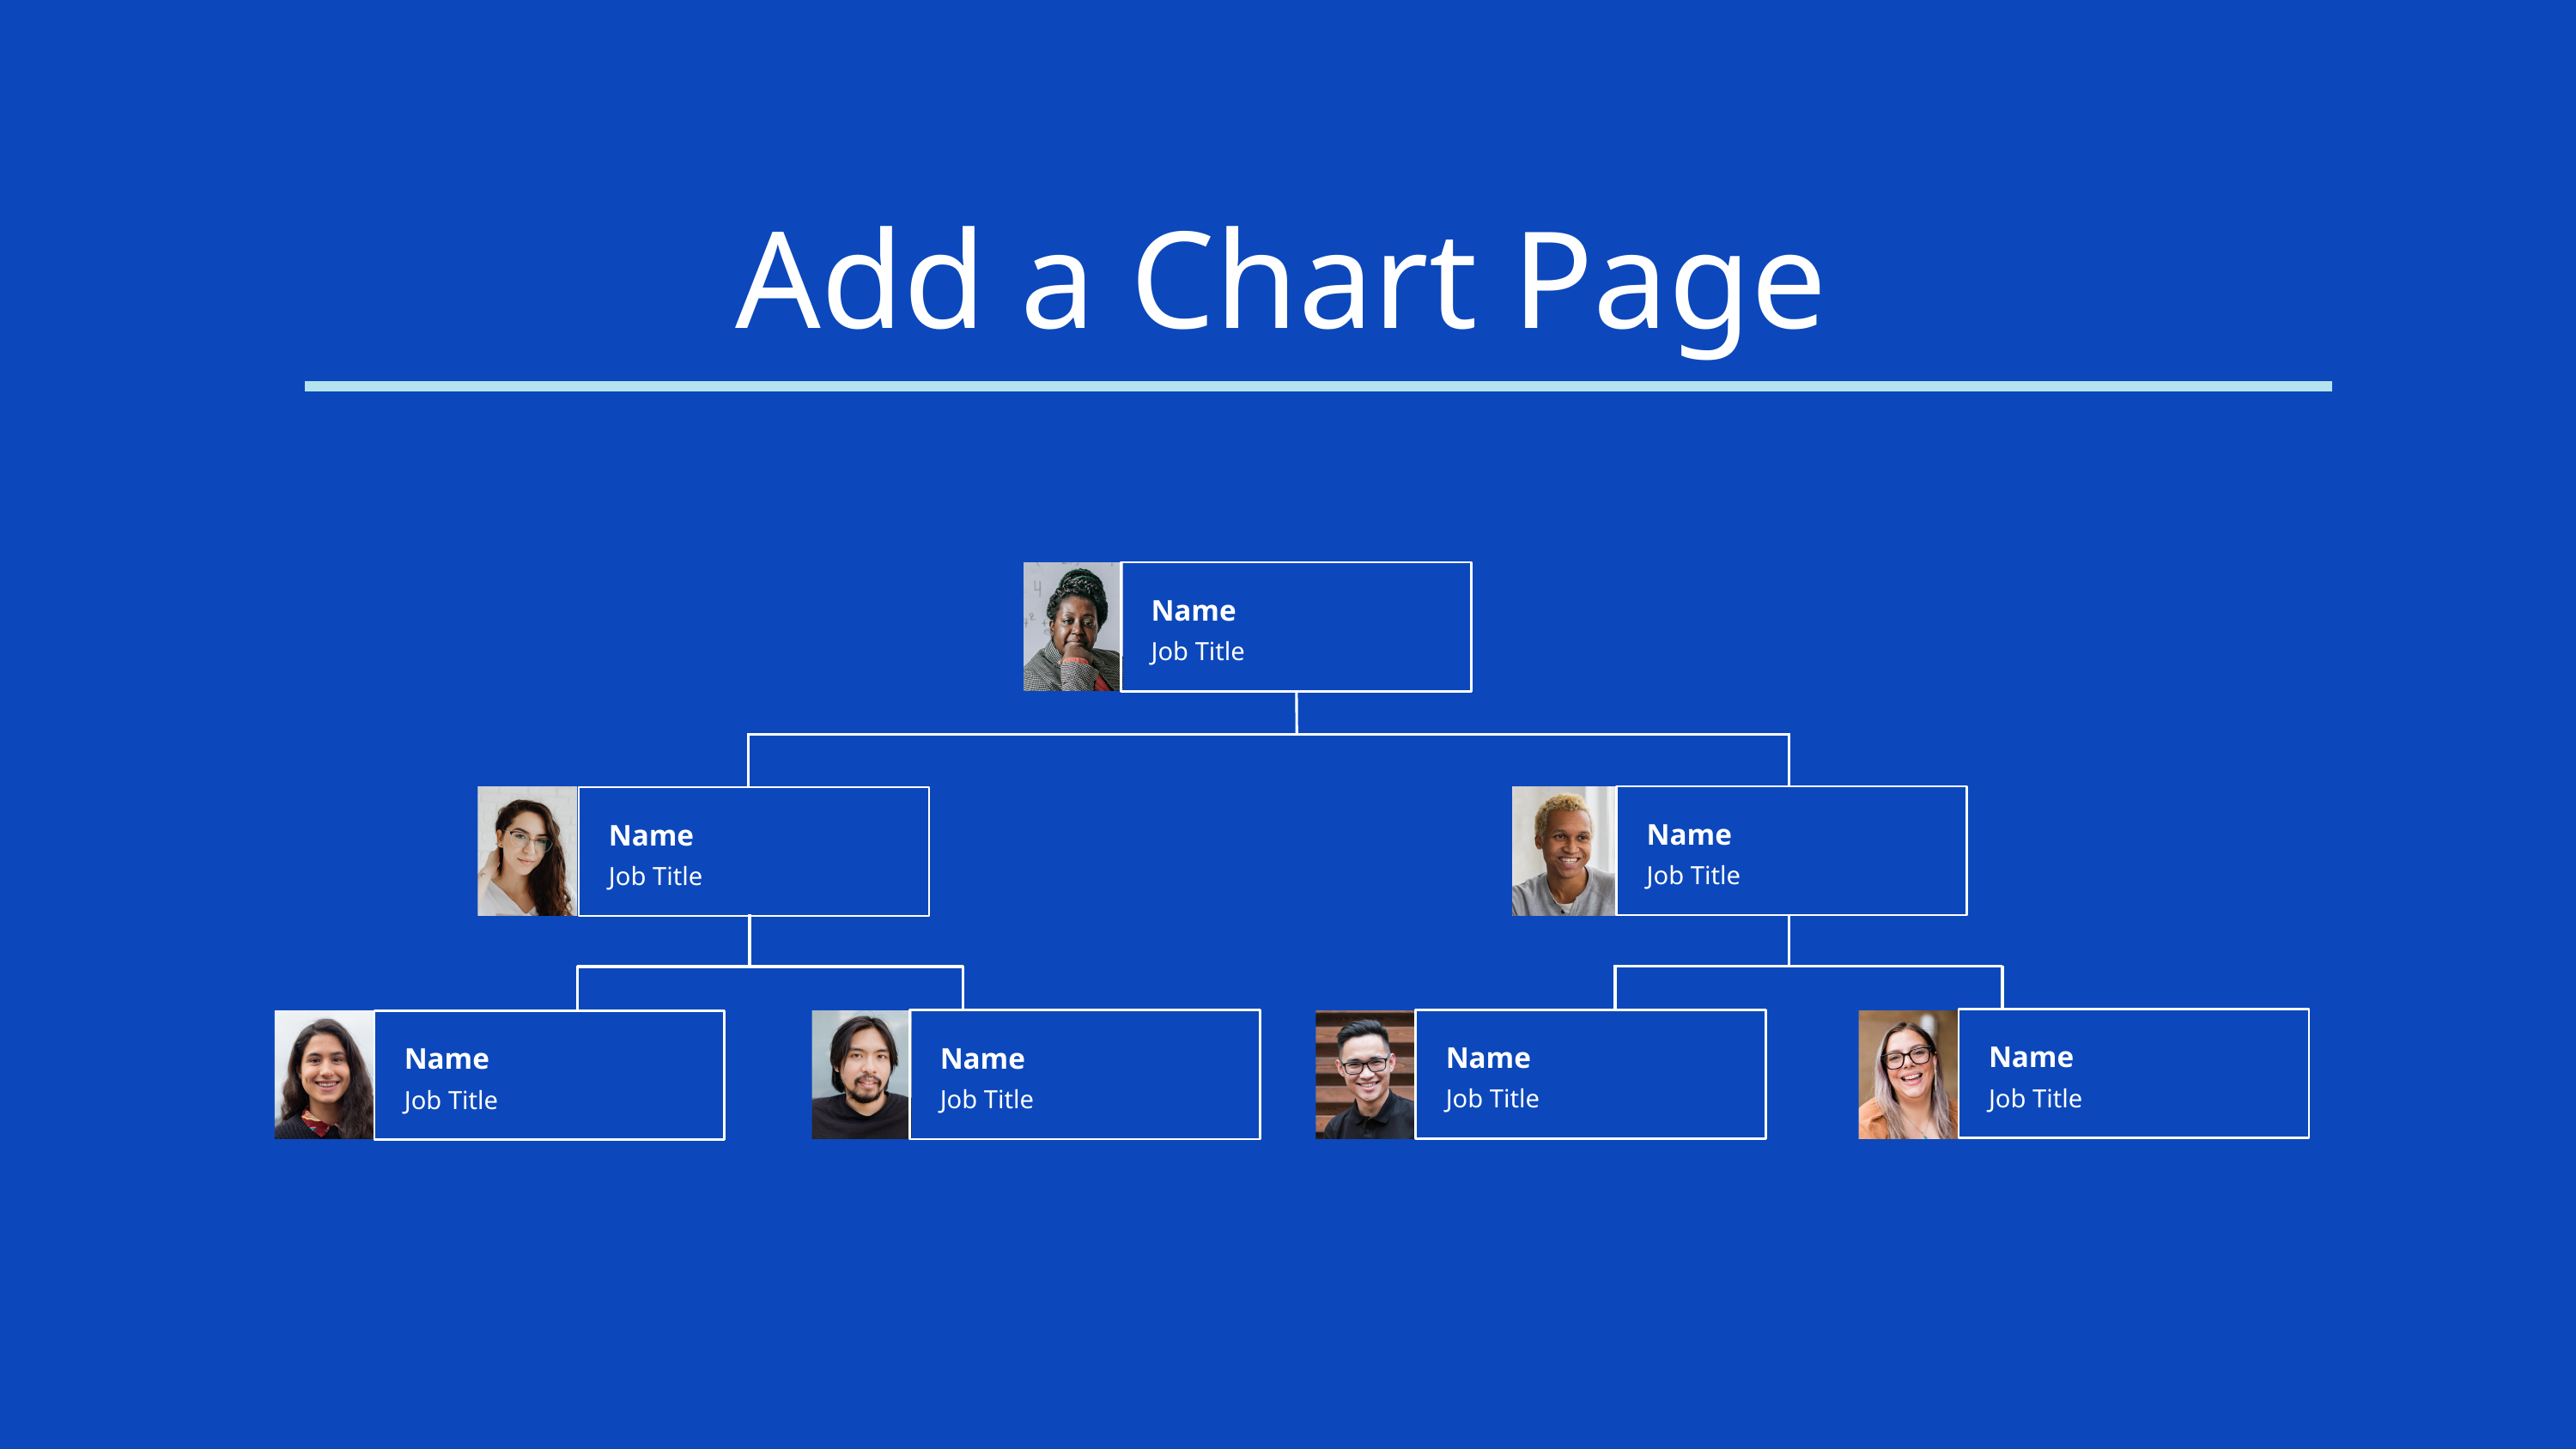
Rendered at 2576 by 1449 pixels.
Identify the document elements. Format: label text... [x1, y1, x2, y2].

text_box [305, 380, 2333, 392]
text_box Add a Chart Page [578, 194, 1984, 356]
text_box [1115, 561, 1472, 692]
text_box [1610, 785, 1967, 916]
picture [477, 786, 572, 916]
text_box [1409, 1009, 1766, 1139]
picture [1511, 786, 1610, 916]
picture [1023, 562, 1115, 692]
picture [1315, 1010, 1409, 1139]
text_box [1953, 1009, 2310, 1138]
picture [811, 1010, 903, 1139]
picture [1858, 1010, 1959, 1139]
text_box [572, 786, 930, 917]
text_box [368, 1010, 725, 1141]
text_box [903, 1009, 1261, 1140]
picture [274, 1010, 368, 1139]
